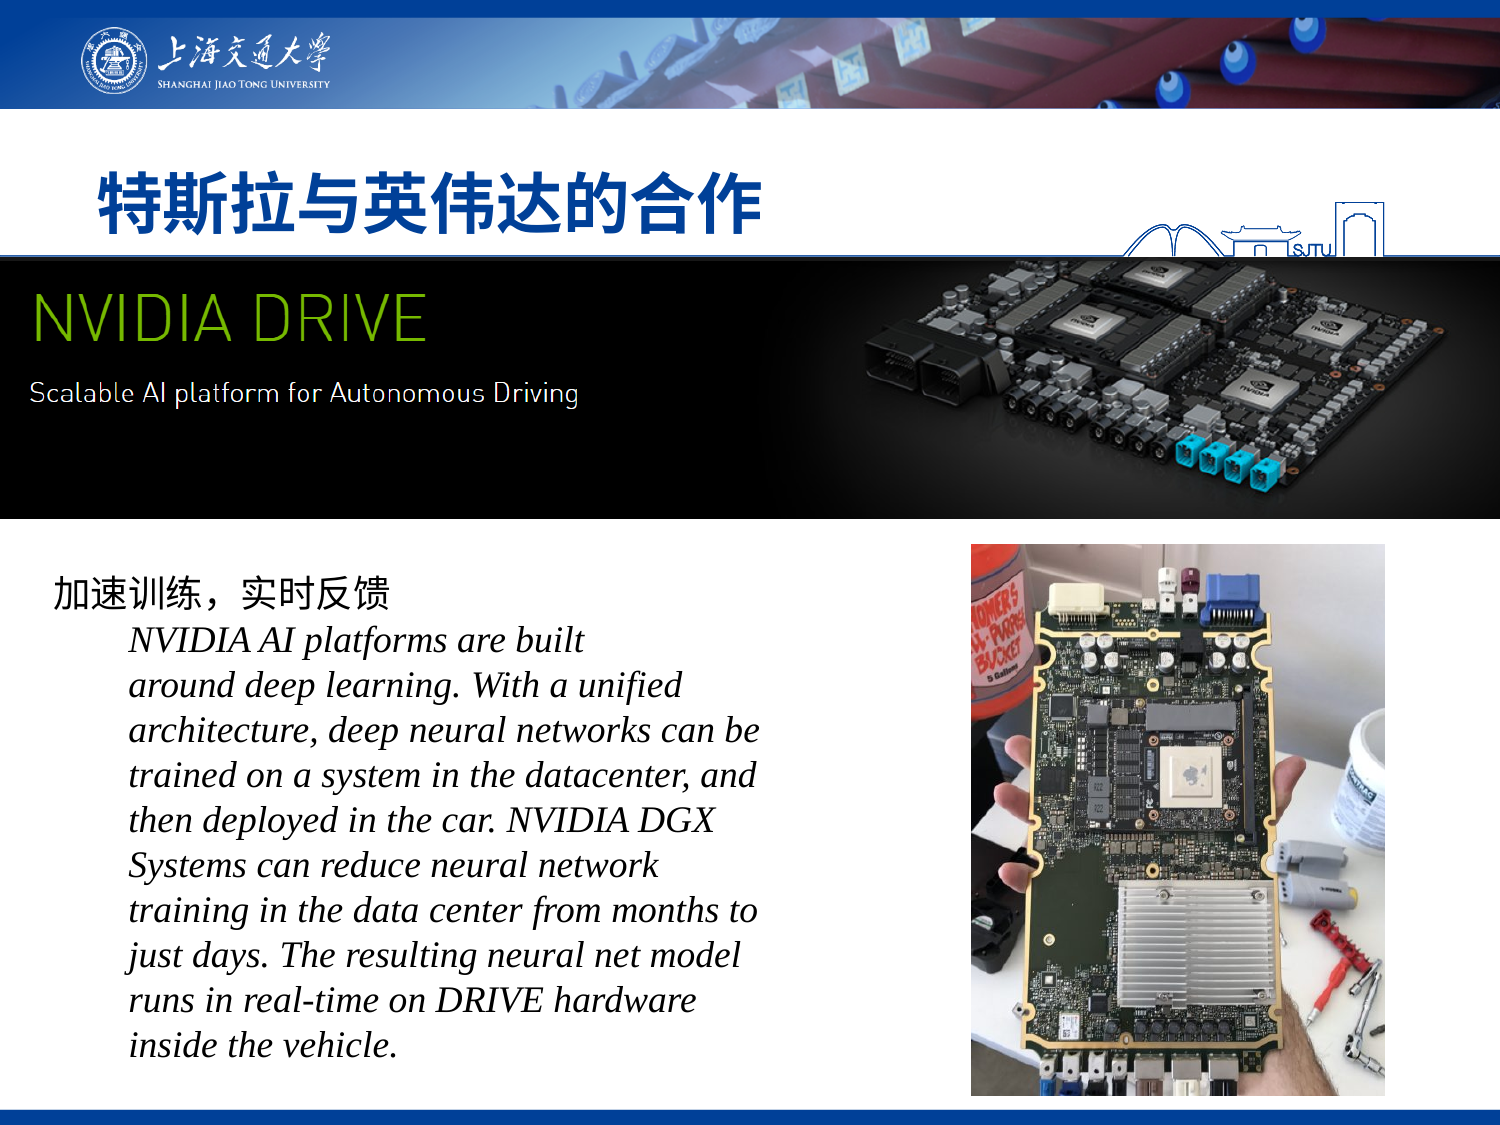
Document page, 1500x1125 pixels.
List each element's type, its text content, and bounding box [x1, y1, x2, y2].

picture [971, 544, 1385, 1096]
text_box 加速训练，实时反馈 NVIDIA AI platforms are built around deep learning. With a unified architecture, deep neural networks can be trained on a system in the datacenter, and then deployed in the car. NVIDIA DGX Systems can reduce neural network training in the data center from months to just days. The resulting neural net model runs in real-time on DRIVE hardware inside the vehicle. [38, 562, 789, 1073]
title 特斯拉与英伟达的合作 [81, 159, 1455, 254]
picture [0, 257, 1500, 519]
picture [0, 18, 1500, 109]
